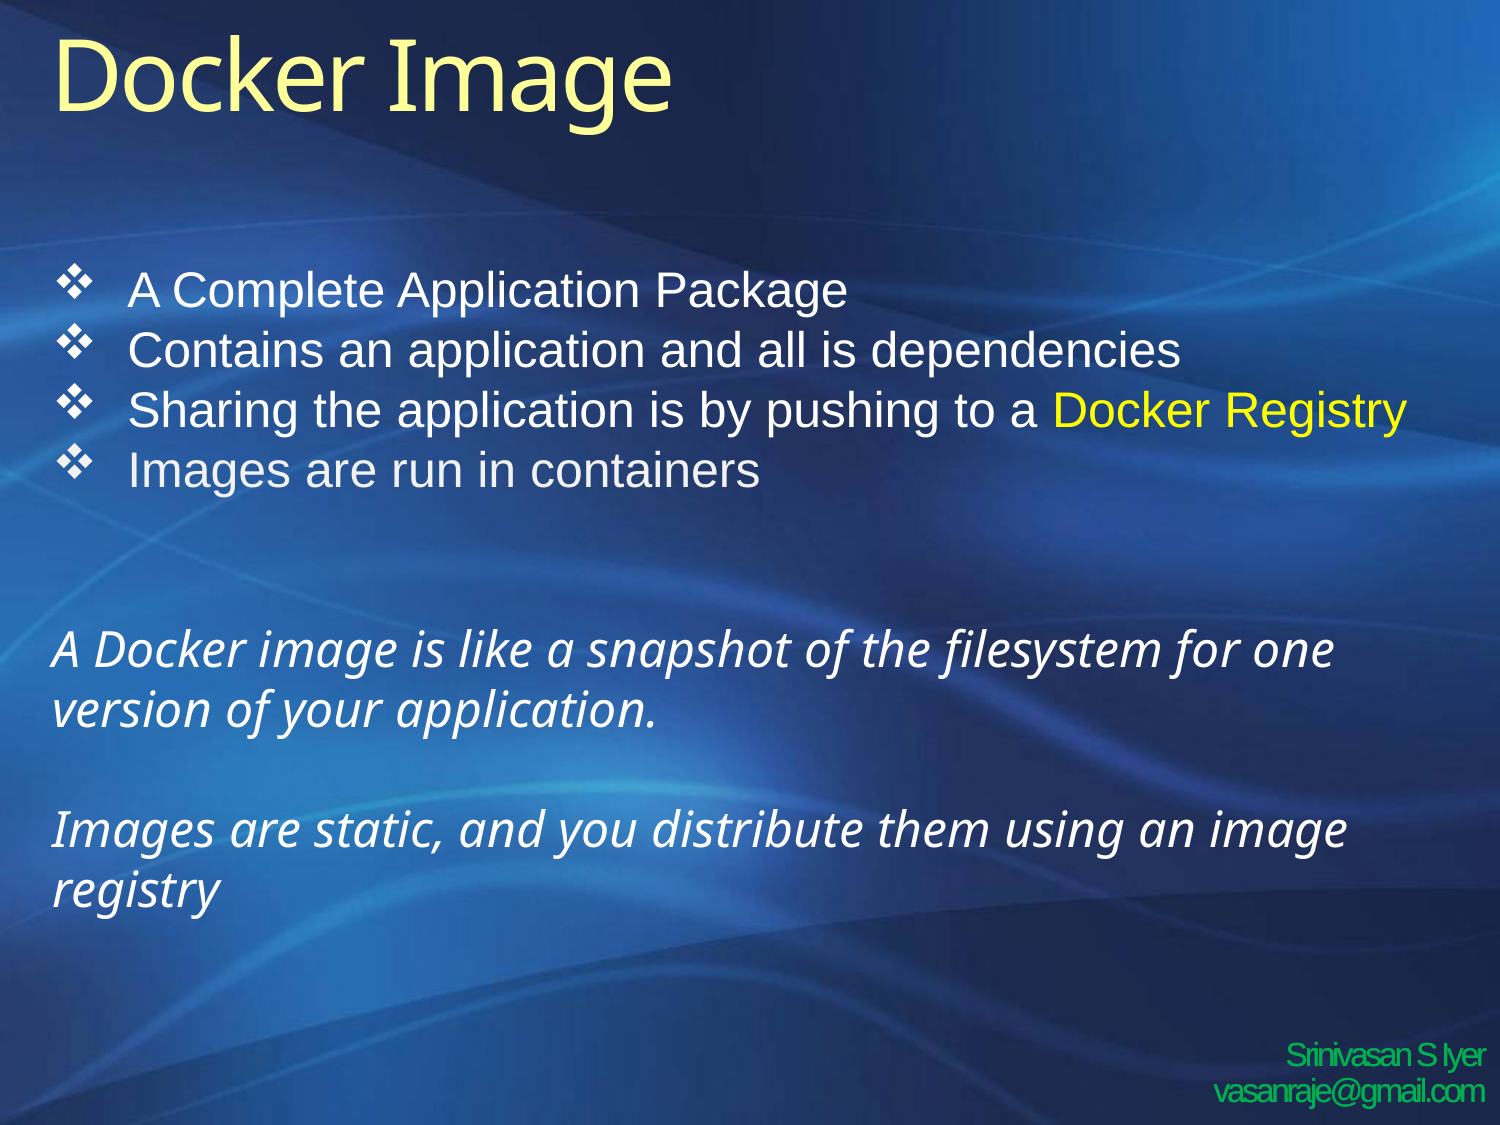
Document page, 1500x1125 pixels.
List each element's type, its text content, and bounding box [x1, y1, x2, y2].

text_box Docker Image [50, 24, 925, 134]
picture [0, 0, 1500, 1125]
text_box A Complete Application Package Contains an application and all is dependencies Sharing the application is by pushing to a Docker Registry Images are run in containers A Docker image is like a snapshot of the filesystem for one version of your application. Images are static, and you distribute them using an image registry [37, 249, 1450, 1045]
